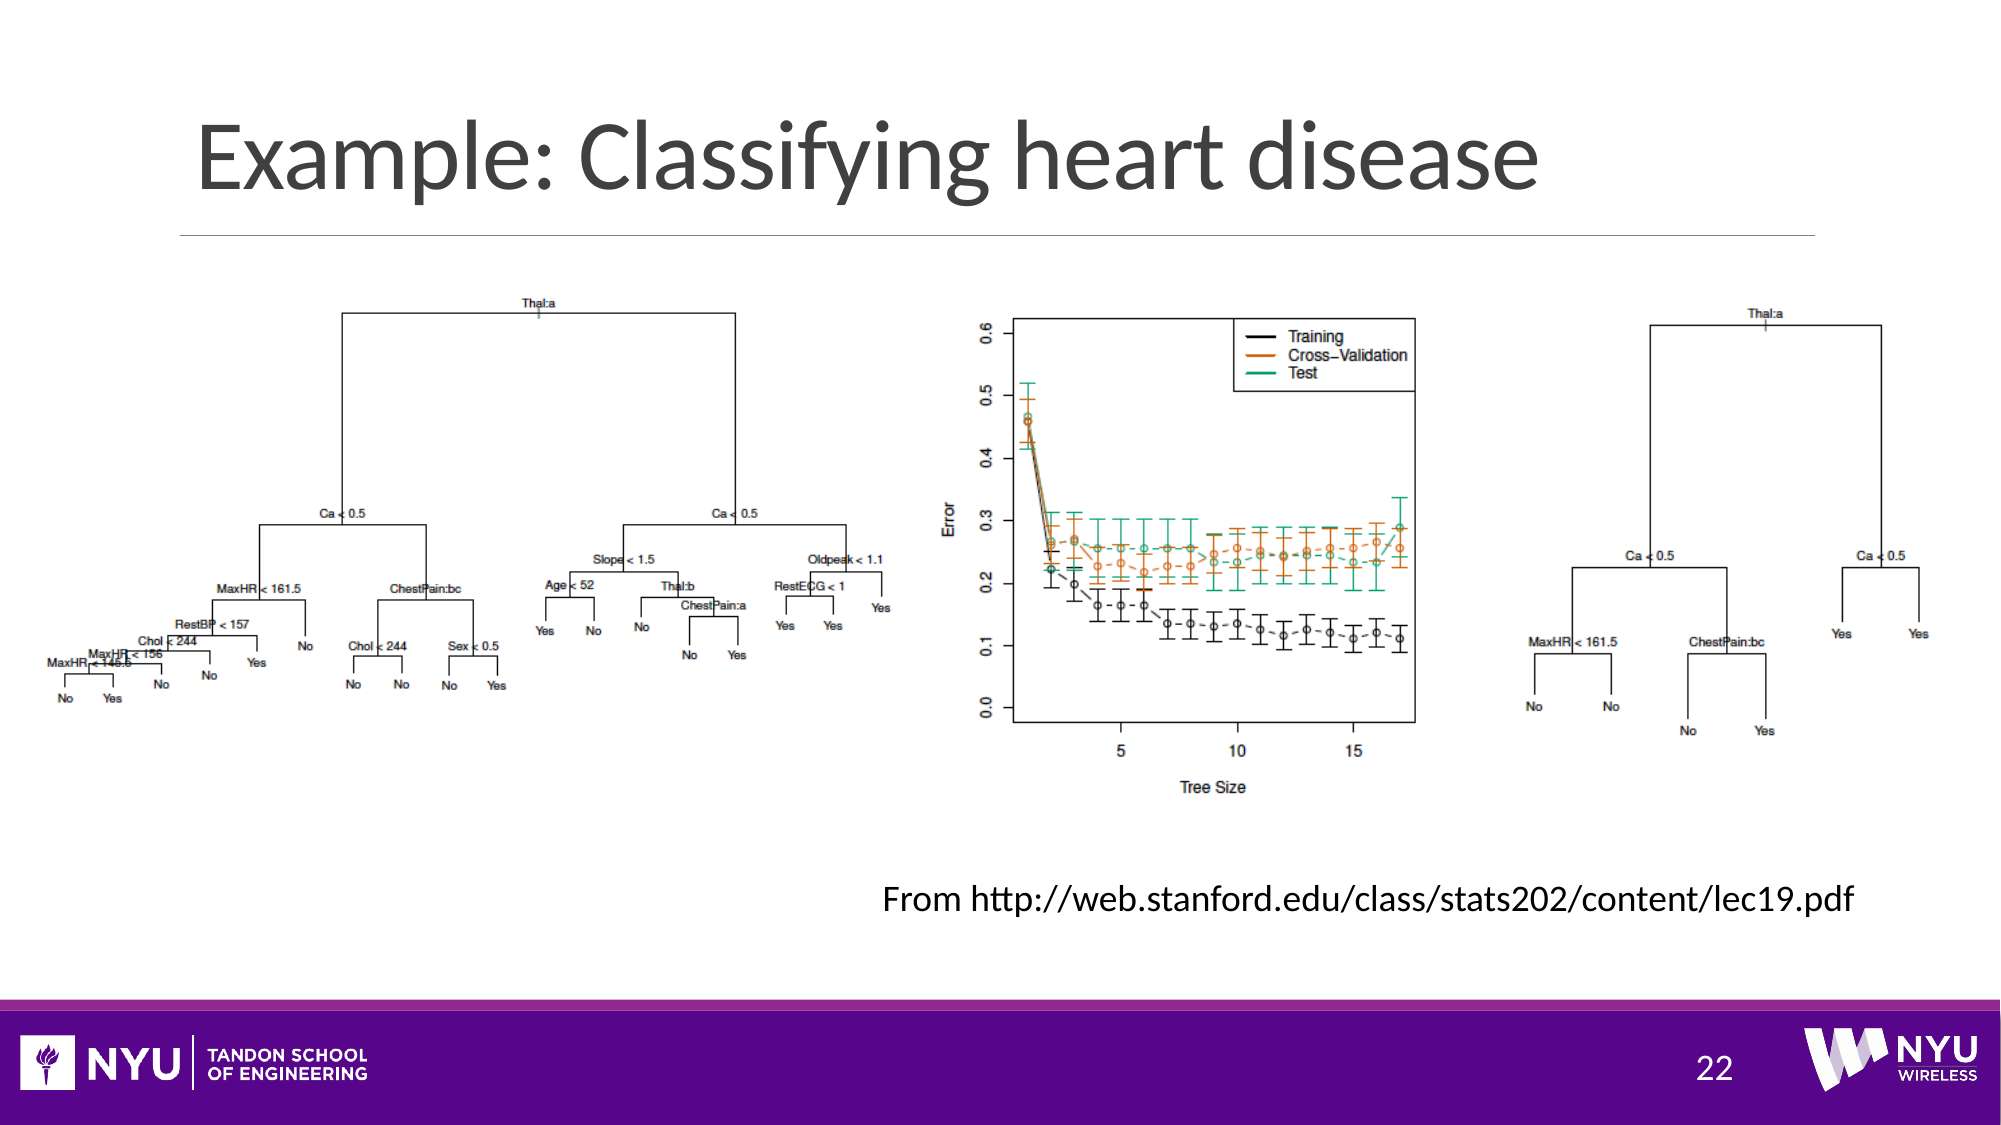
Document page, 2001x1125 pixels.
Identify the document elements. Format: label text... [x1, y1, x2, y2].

slide_number 22 [1533, 1035, 1749, 1096]
picture [44, 291, 899, 704]
title Example: Classifying heart disease [180, 47, 1830, 218]
text_box From http://web.stanford.edu/class/stats202/content/lec19.pdf [867, 866, 1972, 927]
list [938, 305, 1941, 805]
